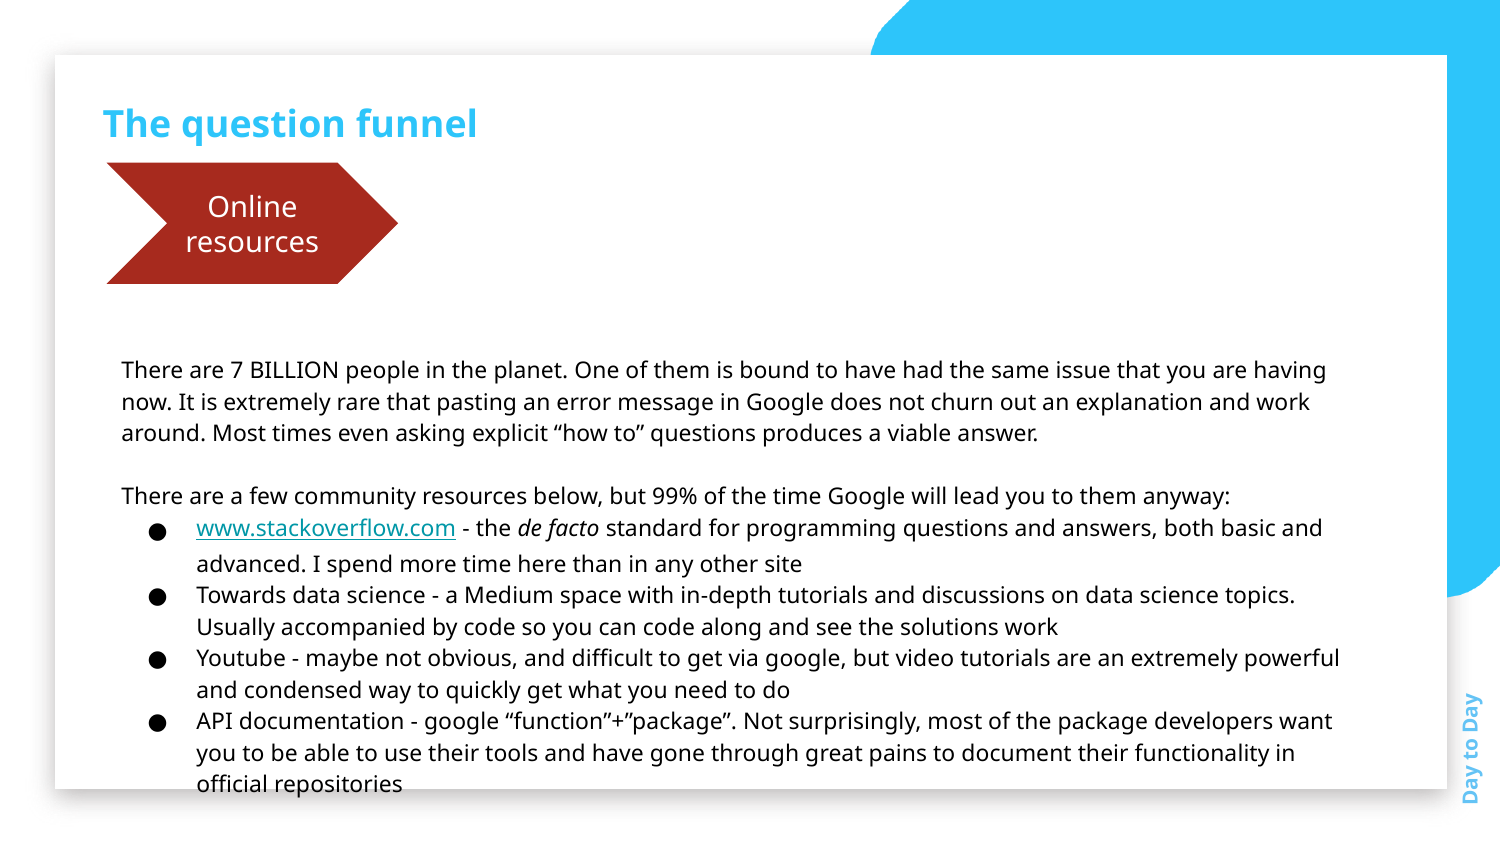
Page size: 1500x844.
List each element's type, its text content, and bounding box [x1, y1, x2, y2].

text_box Day to Day [1448, 614, 1491, 809]
picture [0, 0, 1500, 844]
text_box Online resources [106, 162, 399, 284]
text_box There are 7 BILLION people in the planet. One of them is bound to have had the same issue that you are having now. It is extremely rare that pasting an error message in Google does not churn out an explanation and work around. Most times even asking explicit “how to” questions produces a viable answer. There are a few community resources below, but 99% of the time Google will lead you to them anyway: www.stackoverflow.com - the de facto standard for programming questions and answers, both basic and advanced. I spend more time here than in any other site Towards data science - a Medium space with in-depth tutorials and discussions on data science topics. Usually accompanied by code so you can code along and see the solutions work Youtube - maybe not obvious, and difficult to get via google, but video tutorials are an extremely powerful and condensed way to quickly get what you need to do API documentation - google “function”+”package”. Not surprisingly, most of the package developers want you to be able to use their tools and have gone through great pains to document their functionality in official repositories [106, 336, 1388, 716]
text_box The question funnel [87, 84, 1018, 182]
